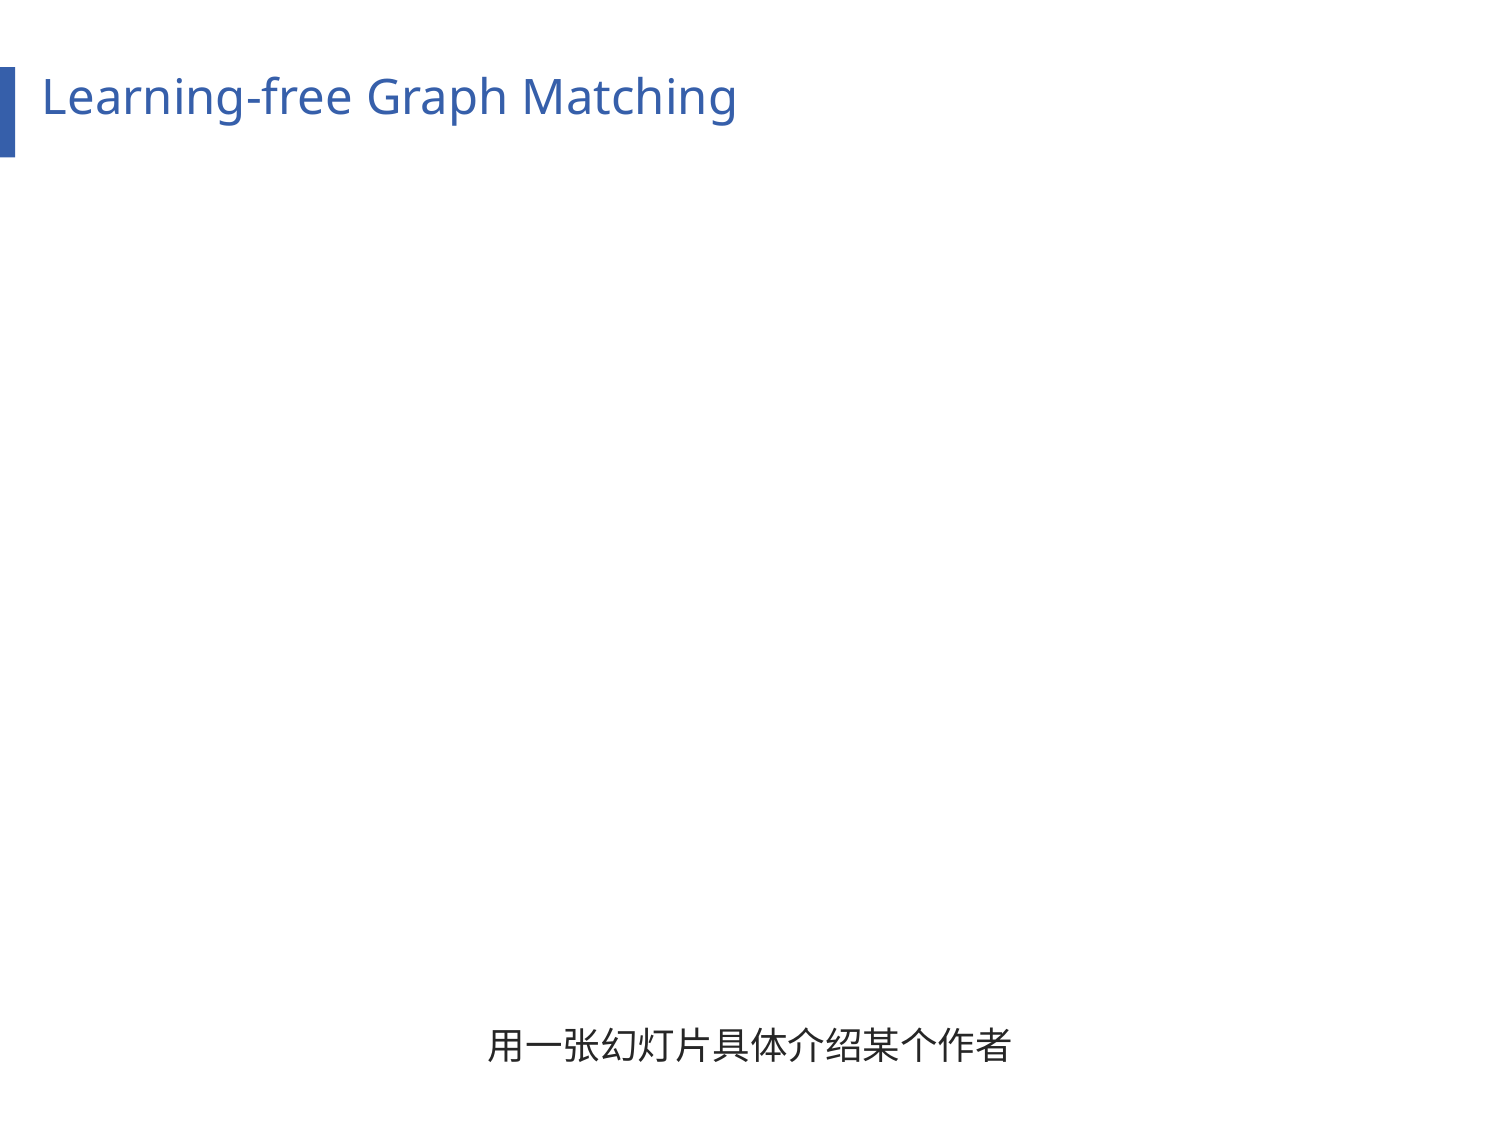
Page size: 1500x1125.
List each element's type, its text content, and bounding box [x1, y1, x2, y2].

list Learning-free Graph Matching [26, 64, 834, 133]
text_box 用一张幻灯片具体介绍某个作者 [472, 1014, 1028, 1075]
